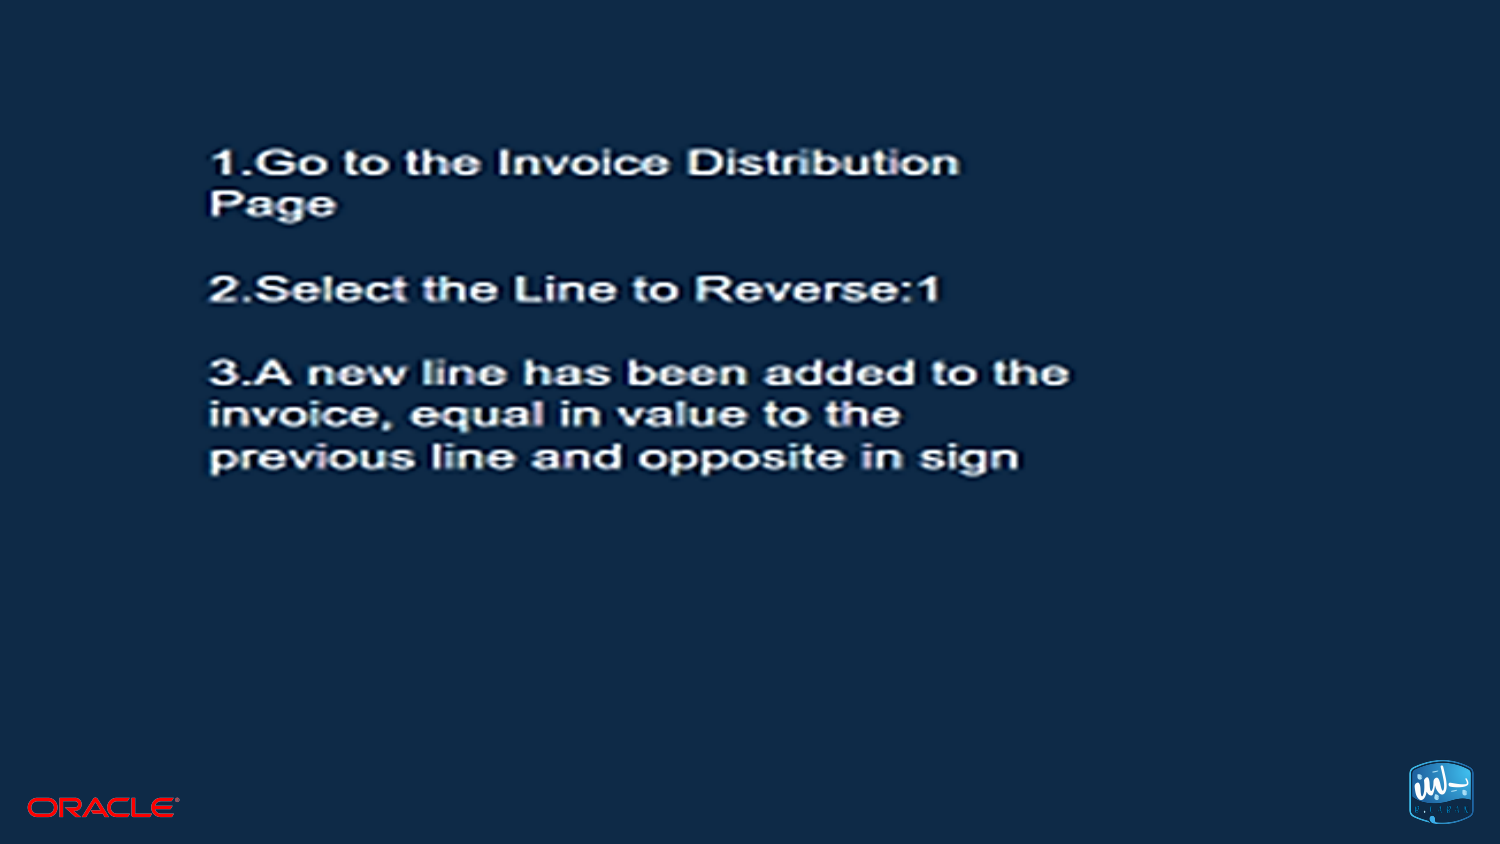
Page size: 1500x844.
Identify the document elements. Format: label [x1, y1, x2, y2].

picture [1406, 757, 1477, 827]
picture [23, 788, 185, 827]
picture [22, 76, 1302, 530]
